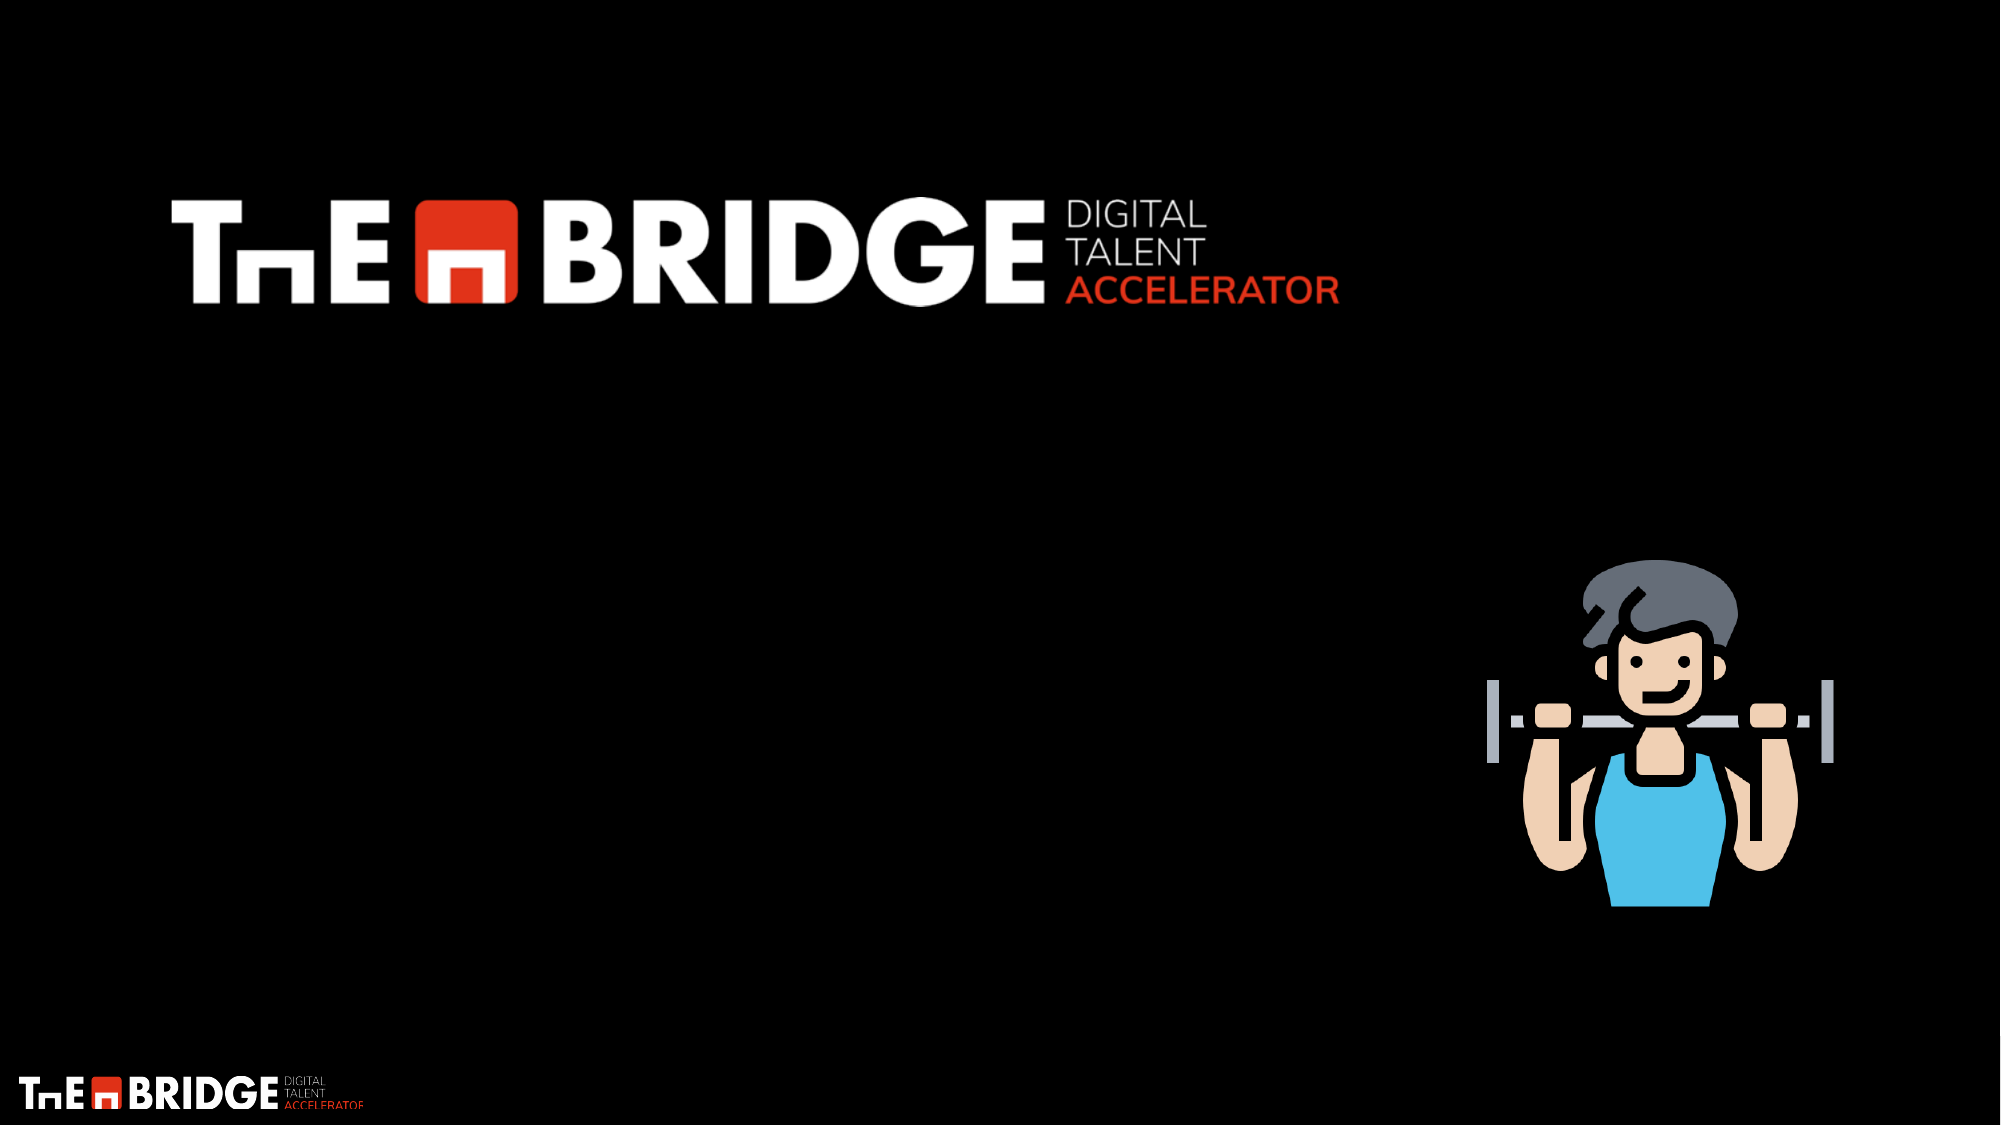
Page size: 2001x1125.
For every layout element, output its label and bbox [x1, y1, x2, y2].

text_box [171, 197, 1340, 307]
picture [1469, 541, 1852, 925]
picture [19, 1076, 363, 1109]
